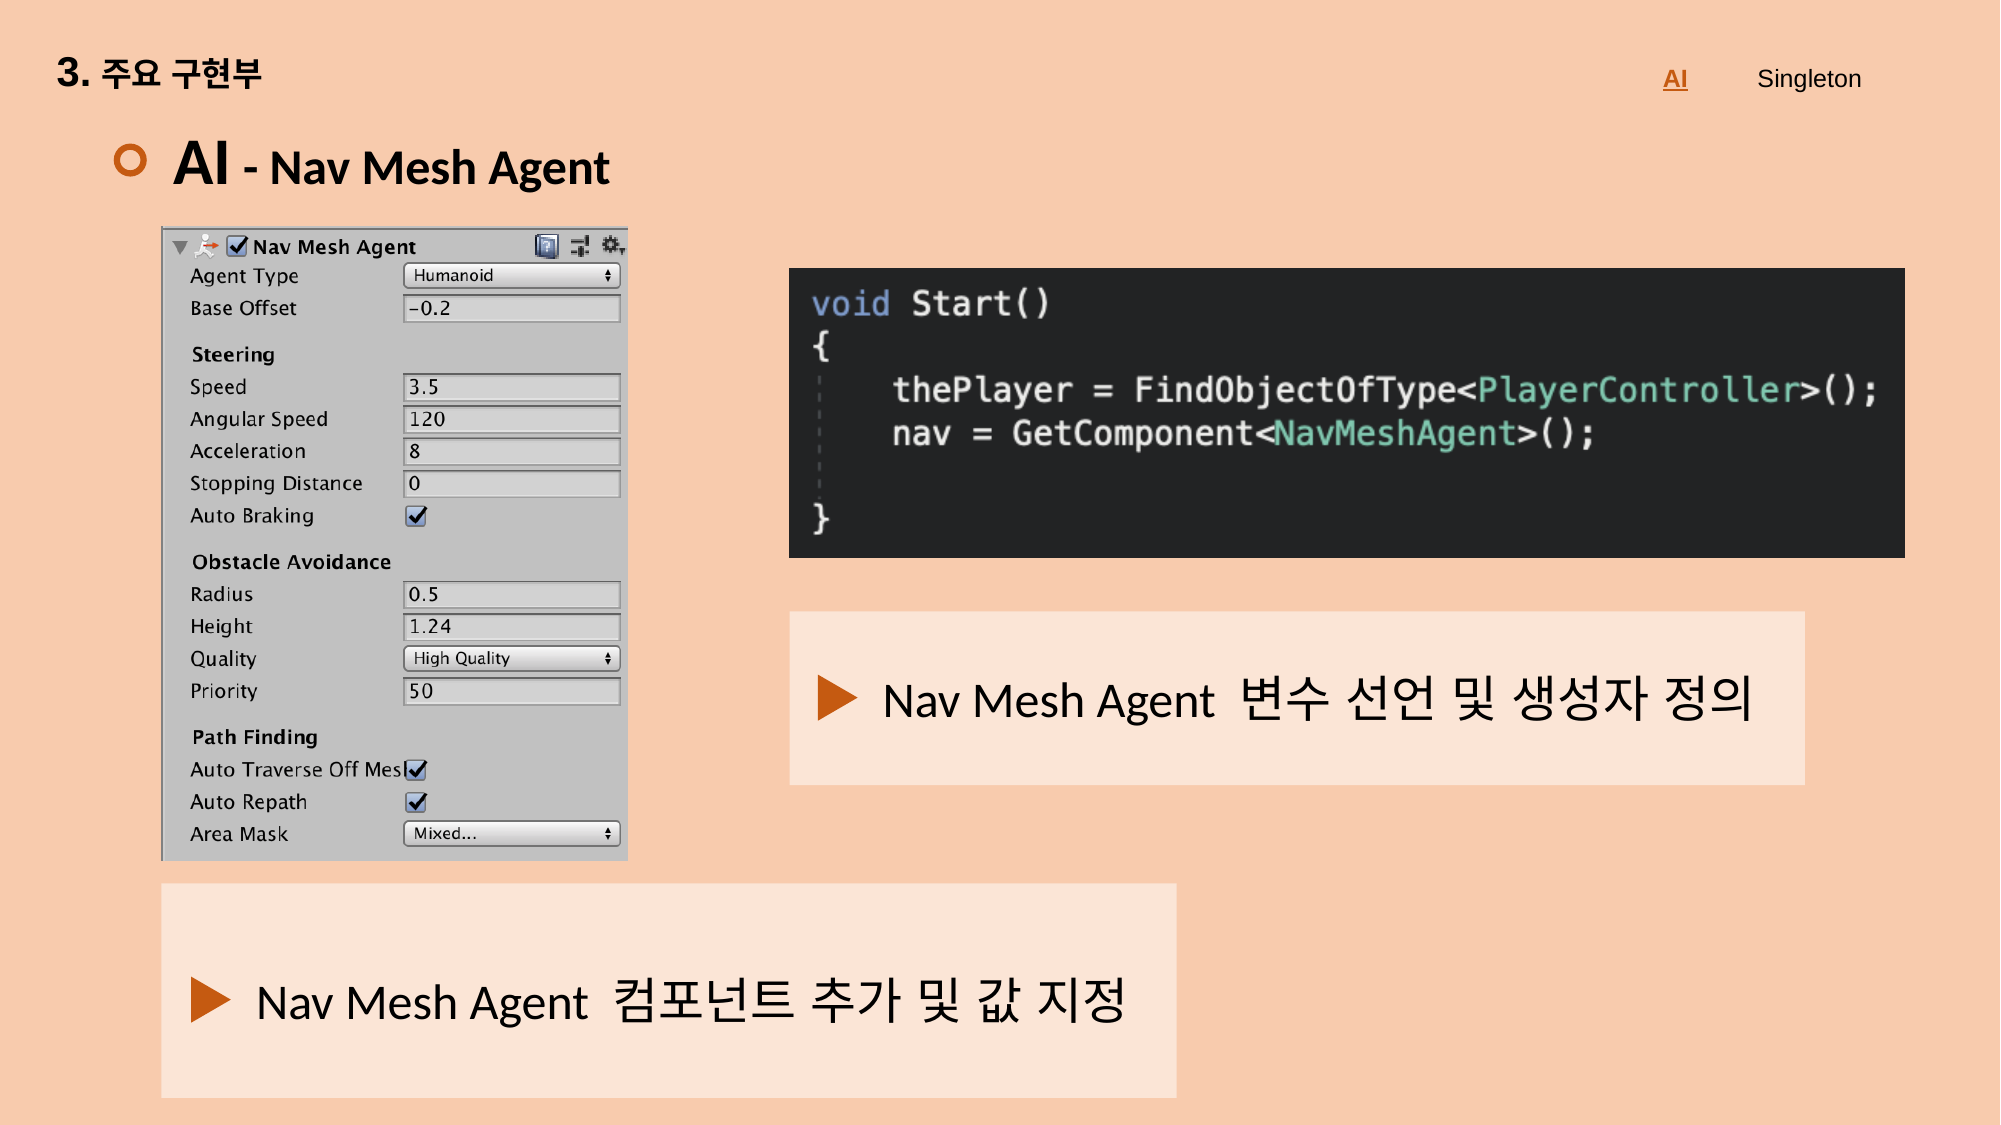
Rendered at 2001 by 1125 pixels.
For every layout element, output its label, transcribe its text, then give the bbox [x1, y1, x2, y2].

text_box AI Singleton [1648, 55, 2000, 101]
text_box [115, 145, 145, 175]
text_box [191, 976, 231, 1023]
text_box Nav Mesh Agent 변수 선언 및 생성자 정의 [867, 659, 1792, 735]
picture [789, 268, 1905, 558]
text_box AI - Nav Mesh Agent [158, 110, 626, 206]
text_box [789, 610, 1806, 786]
text_box [160, 882, 1178, 1099]
text_box 3.주요 구현부 [41, 37, 423, 103]
text_box [817, 674, 858, 721]
picture [161, 226, 628, 861]
text_box Nav Mesh Agent 컴포넌트 추가 및 값 지정 [241, 961, 1171, 1037]
